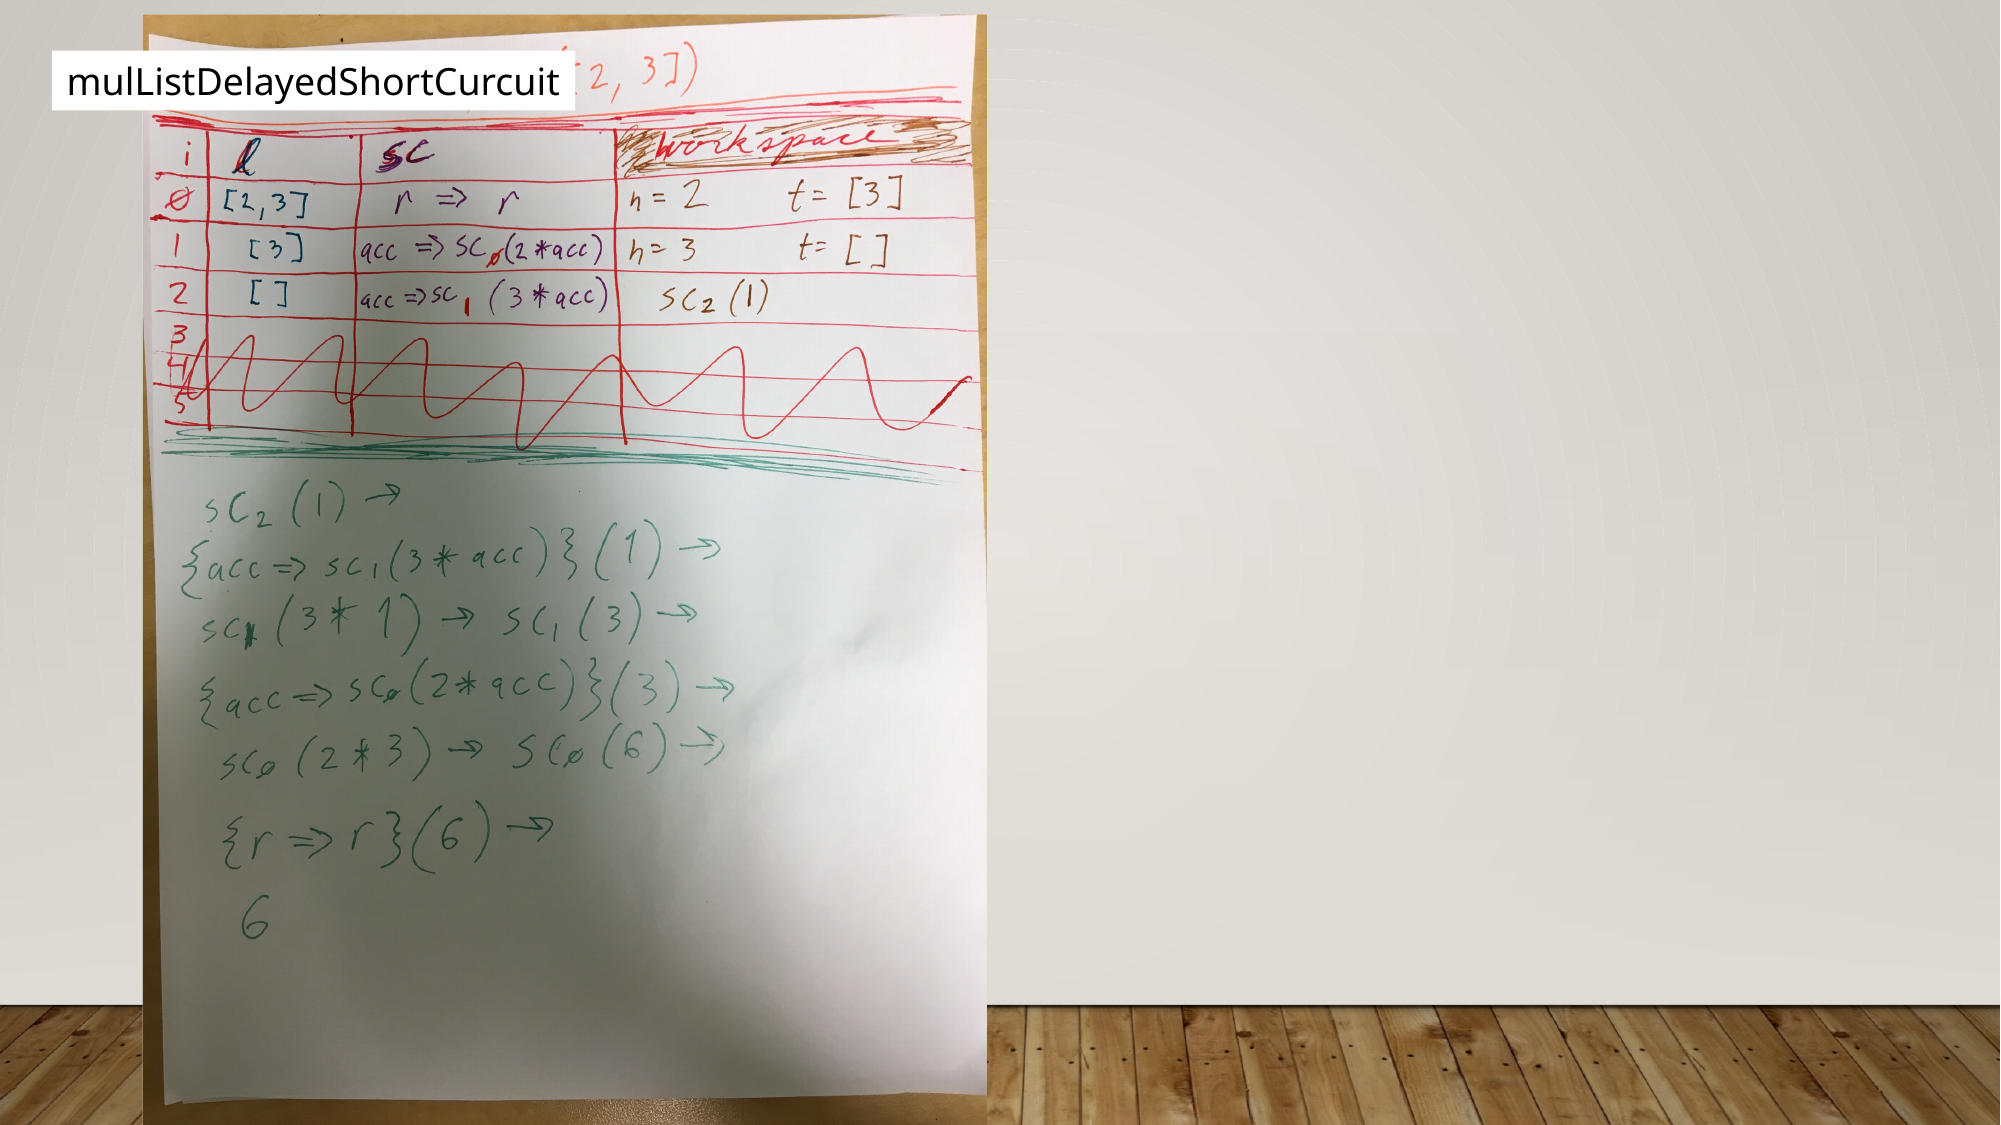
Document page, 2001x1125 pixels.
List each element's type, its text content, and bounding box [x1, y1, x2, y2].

picture [0, 16, 2000, 1125]
text_box mulListDelayedShortCurcuit [51, 50, 576, 111]
